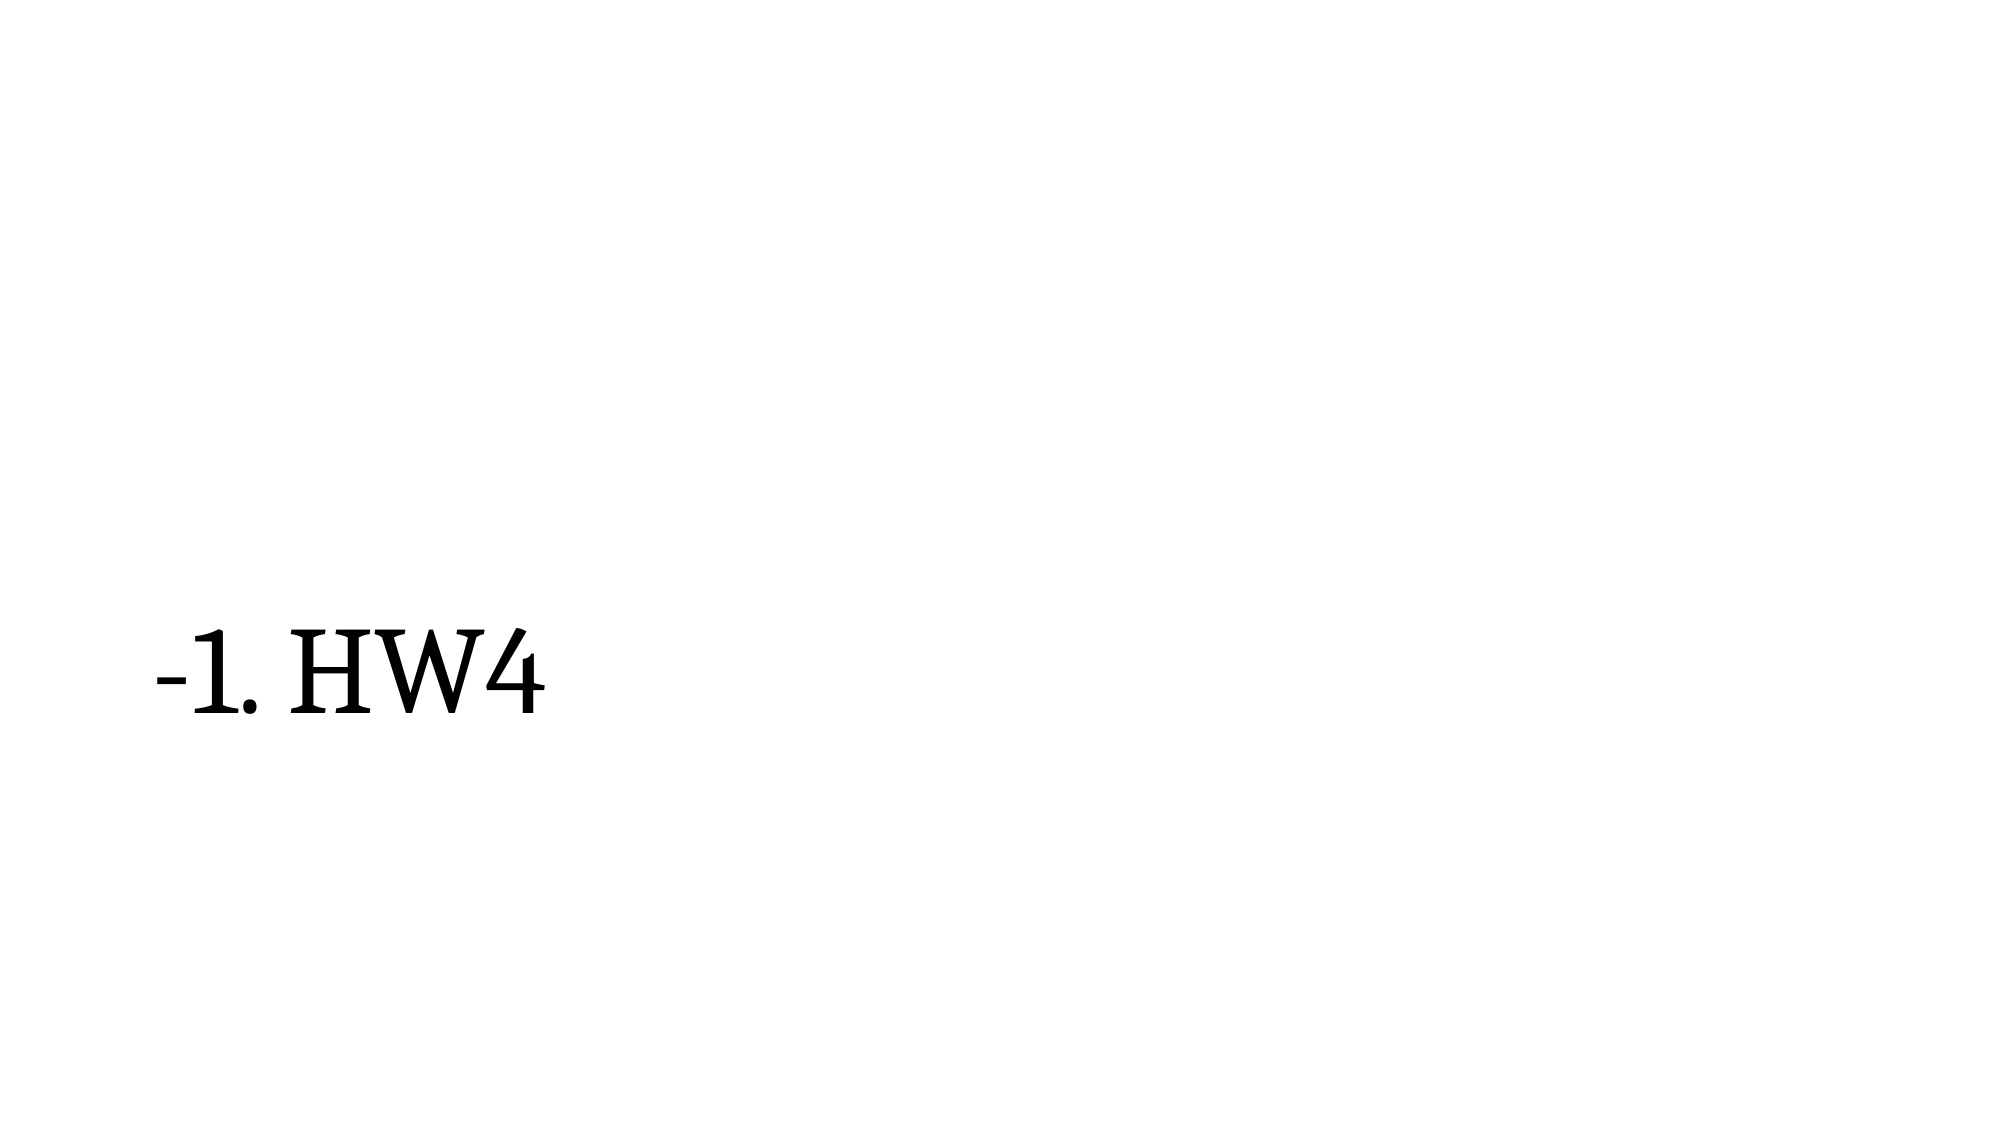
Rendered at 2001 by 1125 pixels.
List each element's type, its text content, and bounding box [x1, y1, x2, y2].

title -1. HW4 [136, 280, 1862, 749]
